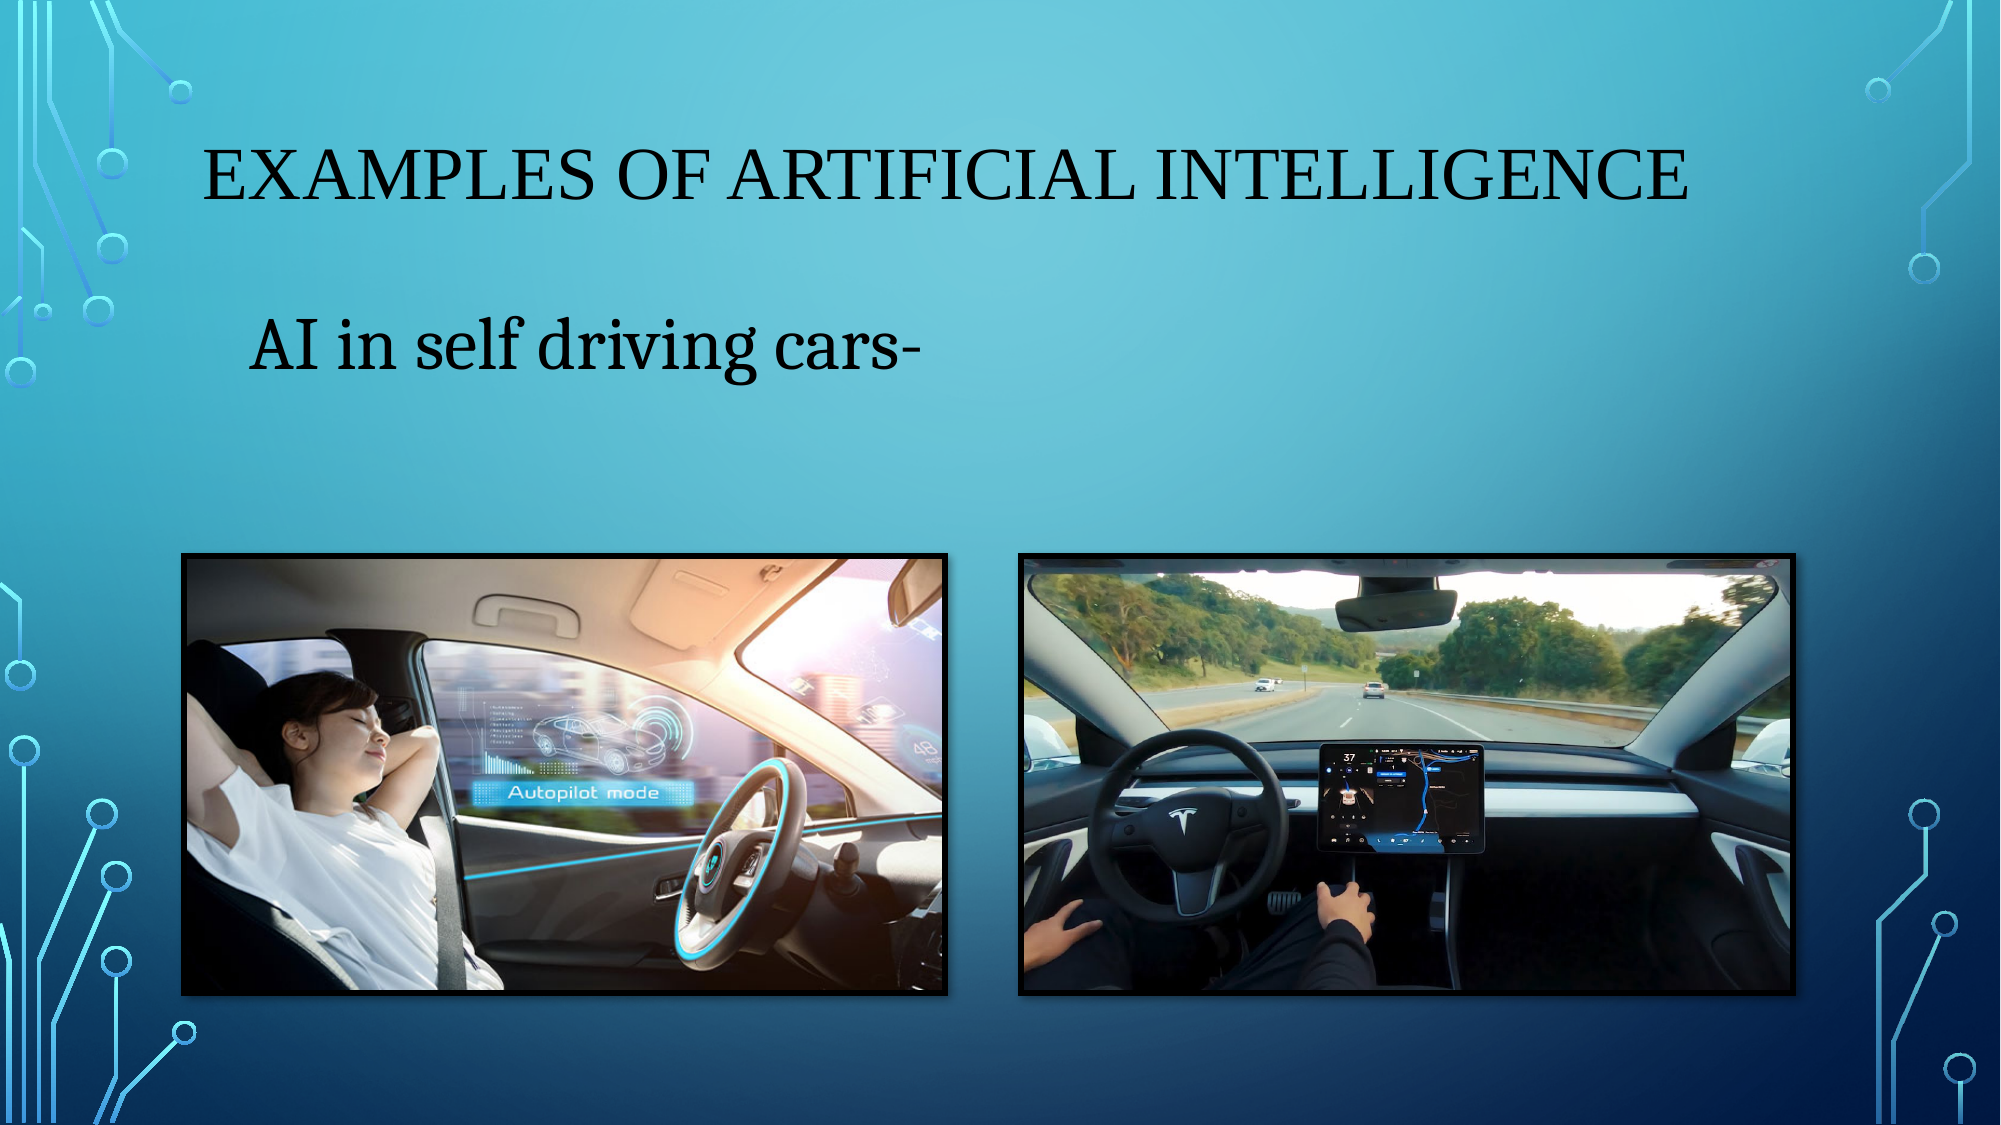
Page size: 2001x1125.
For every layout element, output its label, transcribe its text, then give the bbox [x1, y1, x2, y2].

picture [186, 558, 942, 991]
title Examples of artificial intelligence [187, 53, 1813, 297]
picture [1023, 558, 1791, 991]
text_box AI in self driving cars- [234, 287, 1212, 393]
